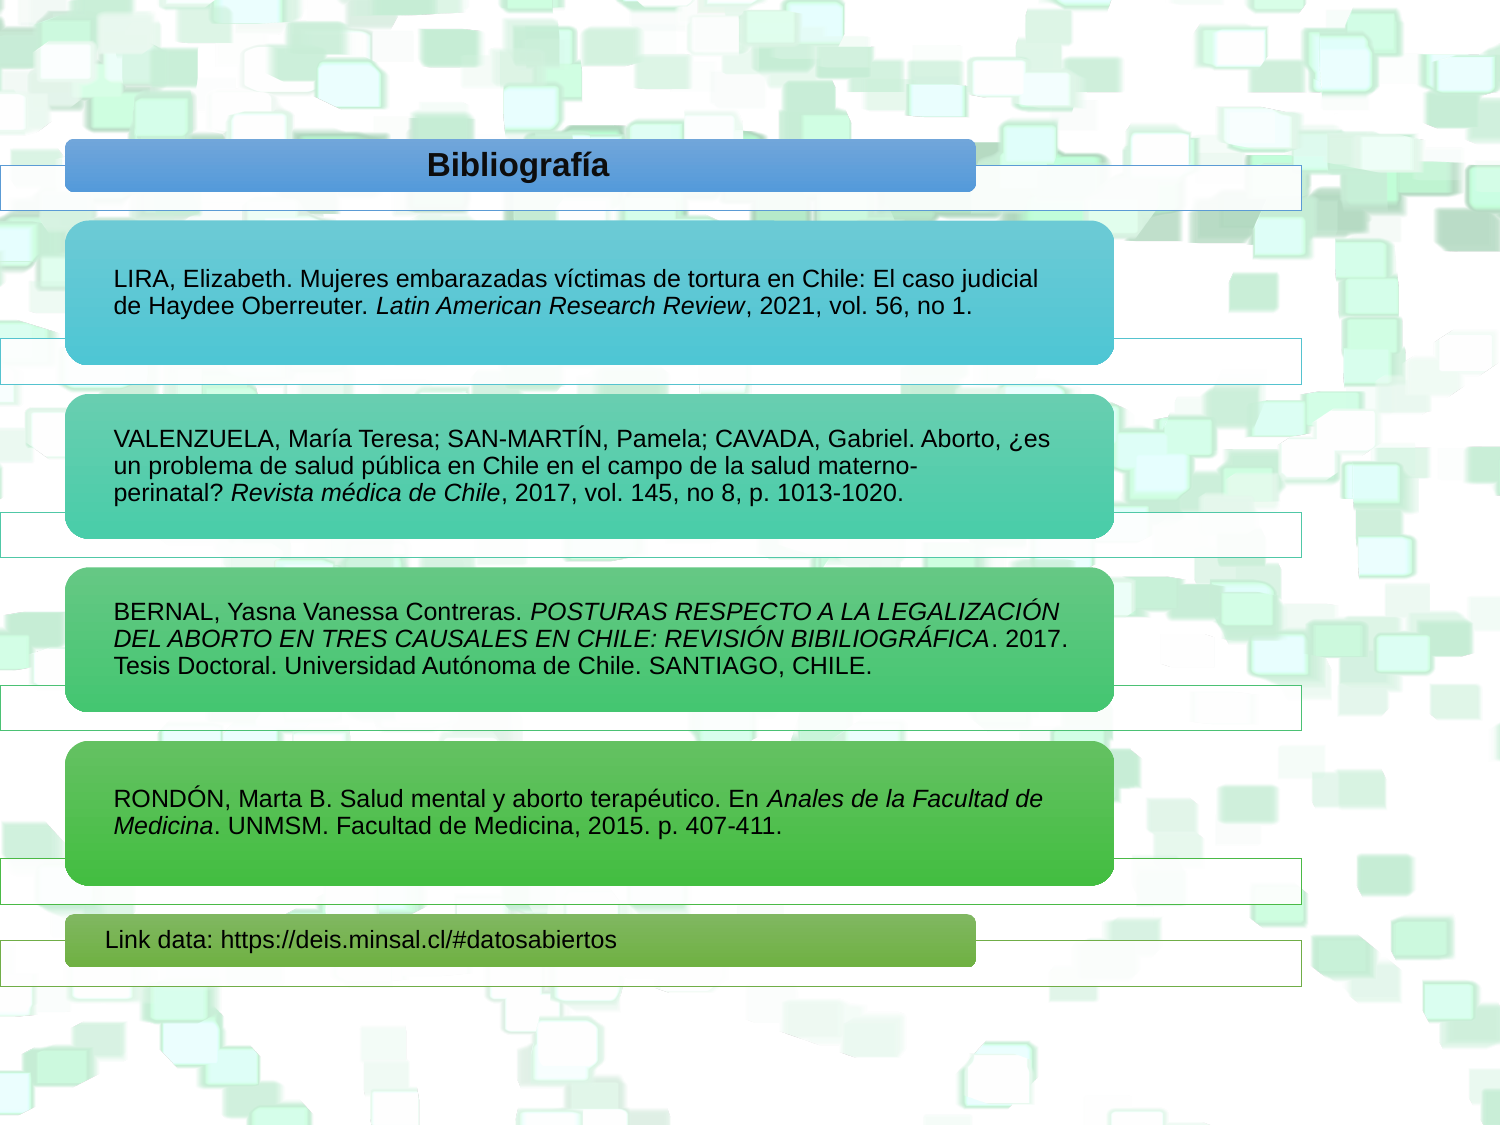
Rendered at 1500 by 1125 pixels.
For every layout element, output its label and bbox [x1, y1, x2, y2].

text_box [0, 124, 1302, 1001]
